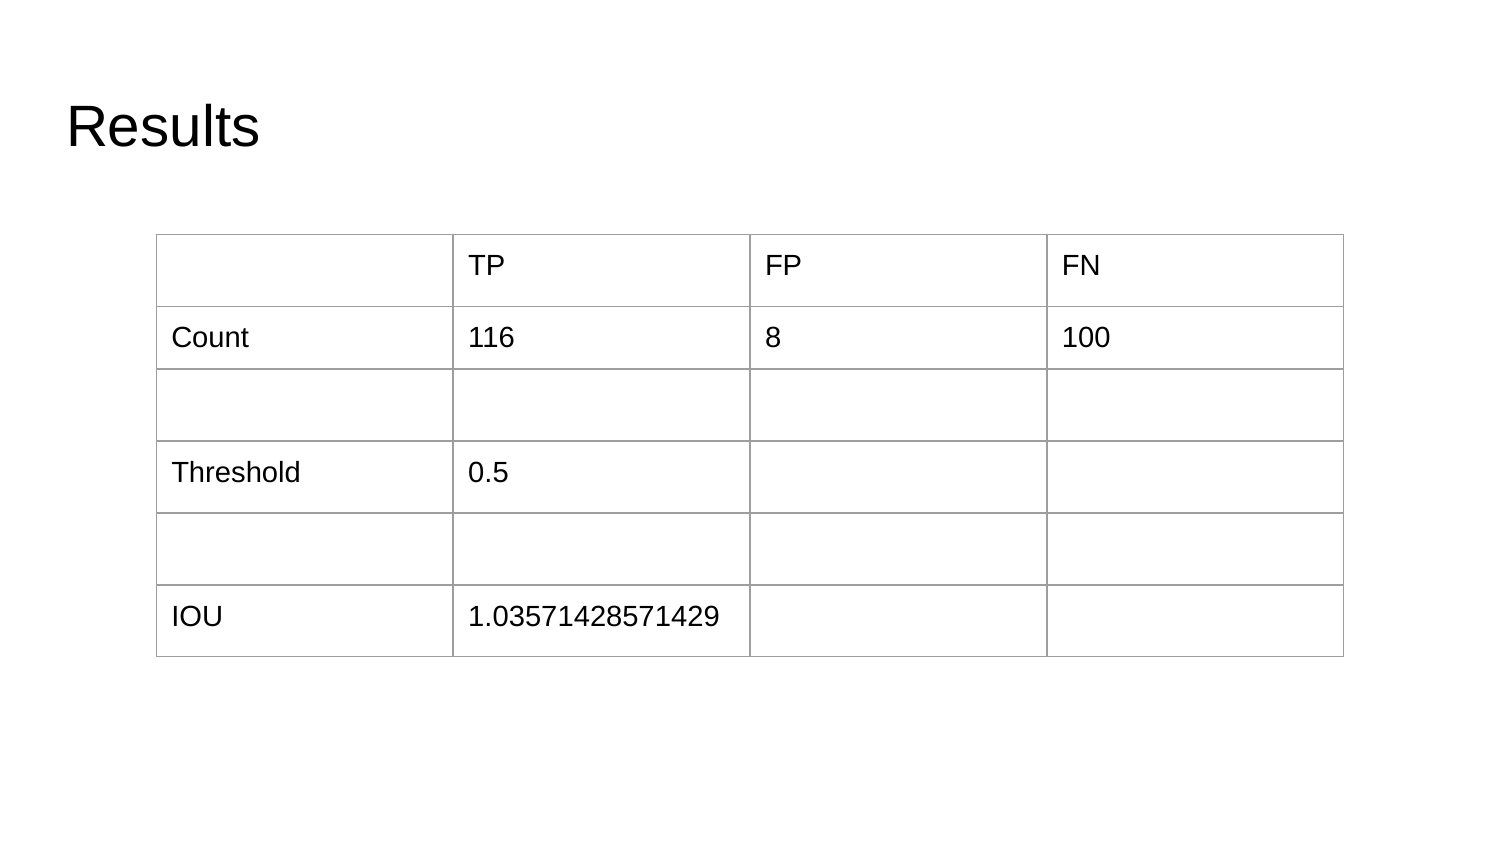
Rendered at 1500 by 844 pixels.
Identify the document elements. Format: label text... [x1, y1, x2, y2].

title Results [51, 72, 1449, 167]
table_header FP [751, 235, 1046, 306]
table_cell [157, 370, 452, 440]
table_cell 100 [1048, 307, 1343, 368]
table_cell Threshold [157, 442, 452, 512]
table_cell 116 [454, 307, 749, 368]
table_cell 0.5 [454, 442, 749, 512]
table_cell [454, 370, 749, 440]
table_cell [751, 442, 1046, 512]
table_cell [1048, 514, 1343, 584]
table_cell Count [157, 307, 452, 368]
table_cell [157, 514, 452, 584]
table_header [157, 235, 452, 306]
table_cell 1.03571428571429 [454, 586, 749, 656]
table_header TP [454, 235, 749, 306]
table_cell [751, 586, 1046, 656]
table_cell [1048, 442, 1343, 512]
table_cell [454, 514, 749, 584]
table_cell [751, 370, 1046, 440]
table_cell [751, 514, 1046, 584]
table_header FN [1048, 235, 1343, 306]
table_cell [1048, 586, 1343, 656]
table_cell [1048, 370, 1343, 440]
table_cell 8 [751, 307, 1046, 368]
table_cell IOU [157, 586, 452, 656]
